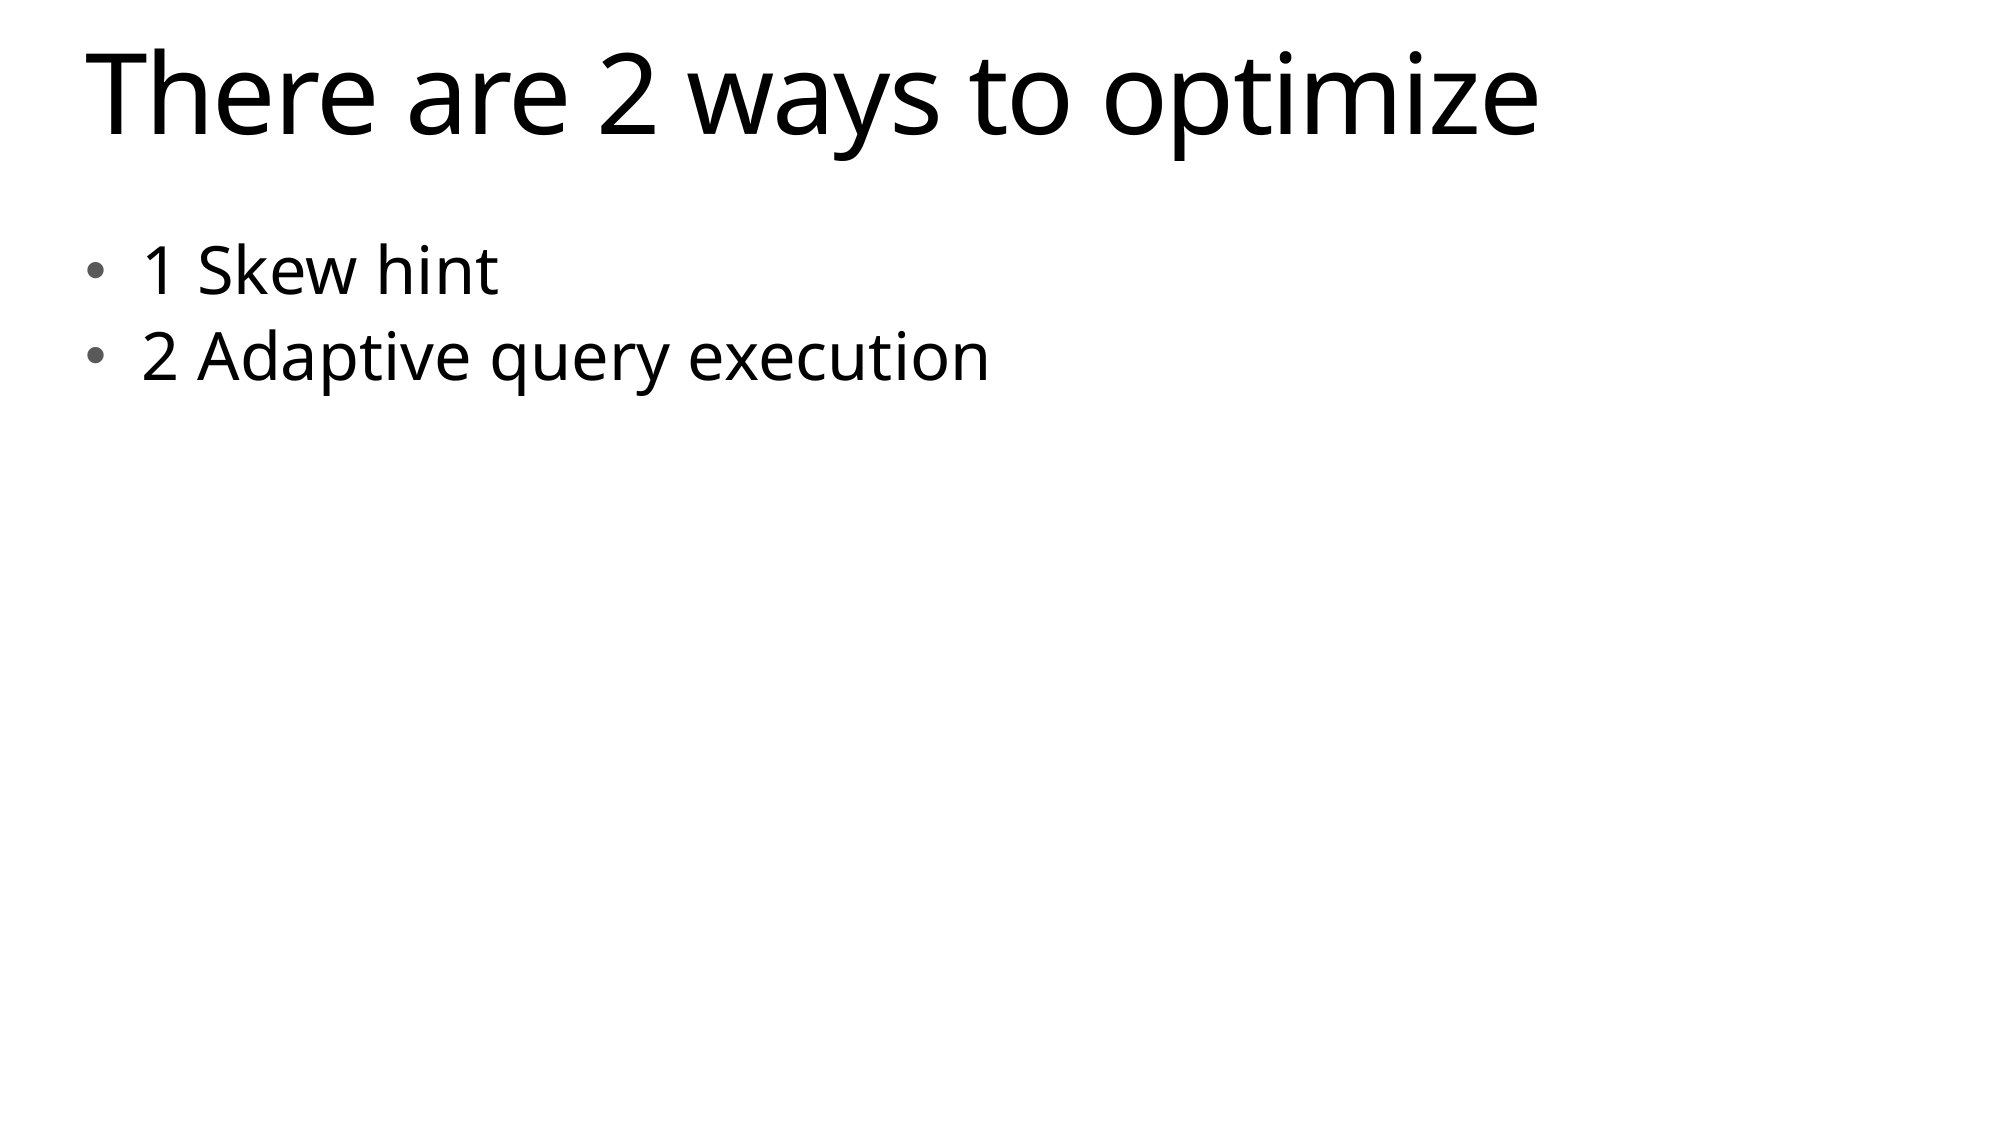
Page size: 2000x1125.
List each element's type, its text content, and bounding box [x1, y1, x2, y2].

list 1 Skew hint 2 Adaptive query execution [85, 237, 1914, 400]
title There are 2 ways to optimize [85, 37, 1914, 161]
